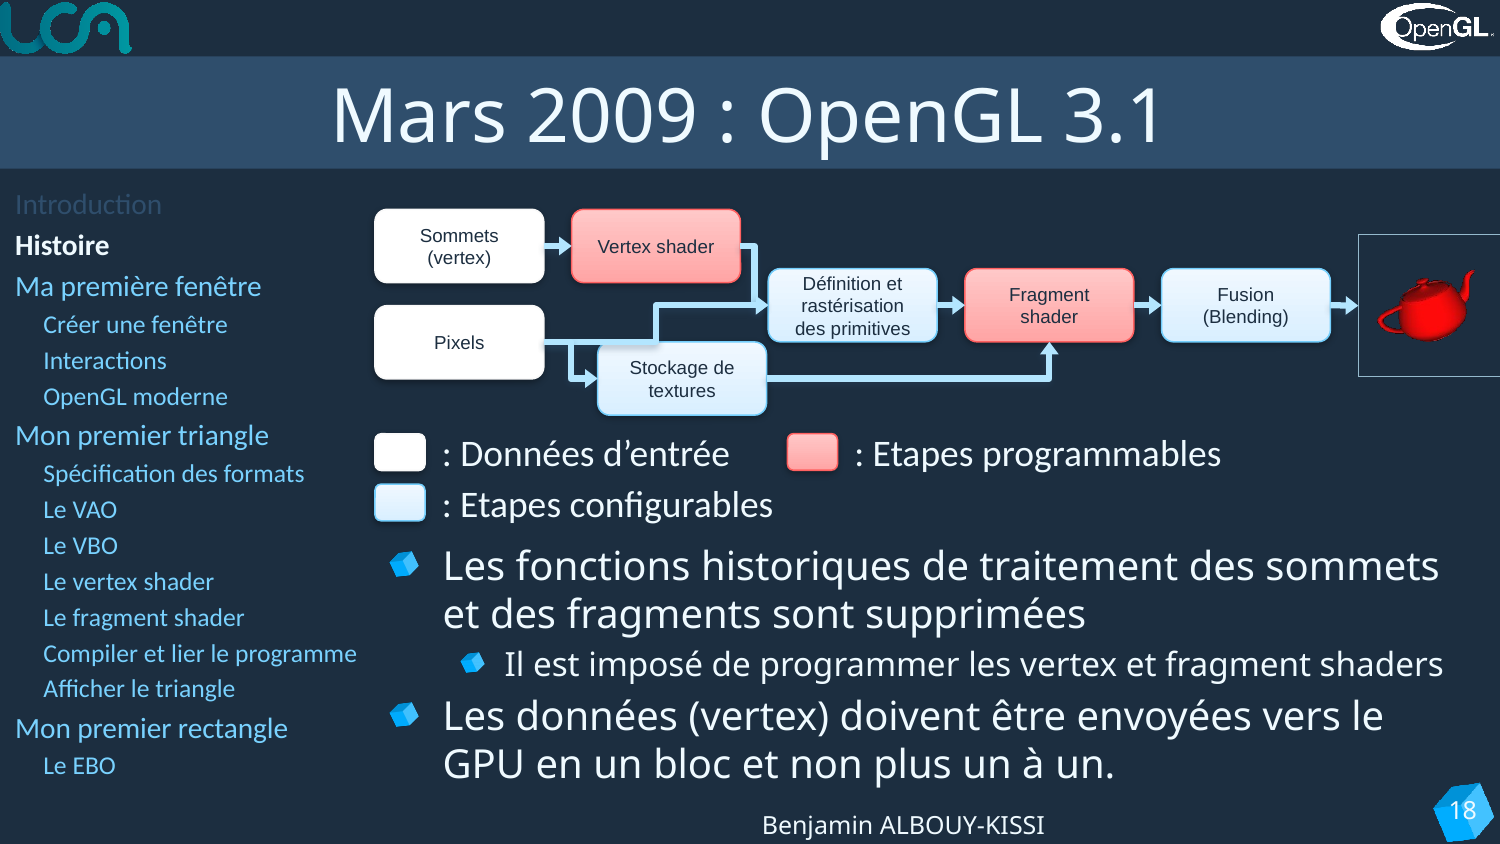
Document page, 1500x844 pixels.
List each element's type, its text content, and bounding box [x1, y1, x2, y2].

list Les fonctions historiques de traitement des sommets et des fragments sont supprimées Il est imposé de programmer les vertex et fragment shaders Les données (vertex) doivent être envoyées vers le GPU en un bloc et non plus un à un. [375, 532, 1475, 806]
list Introduction Histoire Ma première fenêtre Créer une fenêtre Interactions OpenGL moderne Mon premier triangle Spécification des formats Le VAO Le VBO Le vertex shader Le fragment shader Compiler et lier le programme Afficher le triangle Mon premier rectangle Le EBO [0, 178, 375, 807]
title Mars 2009 : OpenGL 3.1 [24, 56, 1475, 169]
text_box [374, 471, 792, 533]
picture [0, 2, 132, 54]
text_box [374, 209, 1500, 416]
picture [1465, 835, 1494, 842]
picture [1374, 0, 1500, 53]
picture [404, 702, 419, 727]
picture [389, 566, 395, 577]
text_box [787, 421, 1240, 483]
picture [389, 716, 395, 727]
picture [1476, 782, 1494, 789]
picture [389, 702, 400, 711]
footer Benjamin ALBOUY-KISSI [374, 806, 1433, 844]
slide_number 18 [1432, 789, 1494, 835]
picture [404, 551, 419, 577]
picture [1433, 835, 1445, 842]
picture [460, 652, 467, 659]
picture [473, 652, 485, 673]
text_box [374, 421, 748, 471]
picture [389, 551, 400, 560]
